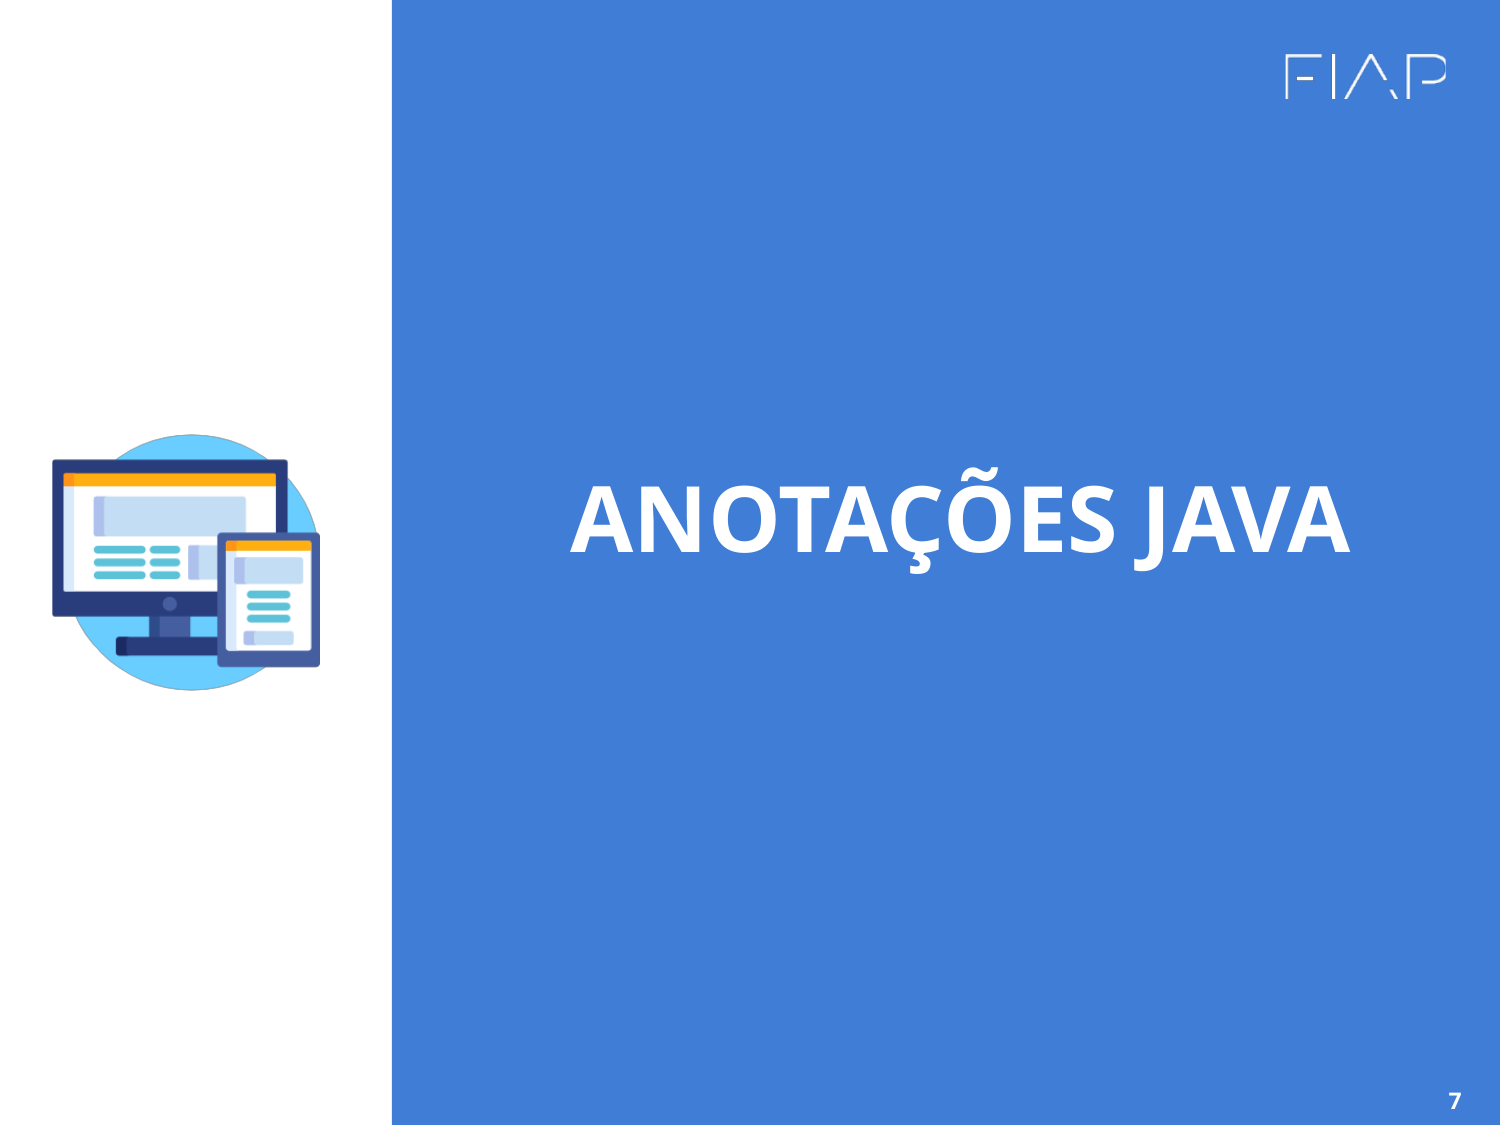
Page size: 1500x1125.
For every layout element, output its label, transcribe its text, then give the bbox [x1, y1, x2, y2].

title ANOTAÇÕES JAVA [470, 414, 1452, 632]
picture [52, 429, 320, 696]
